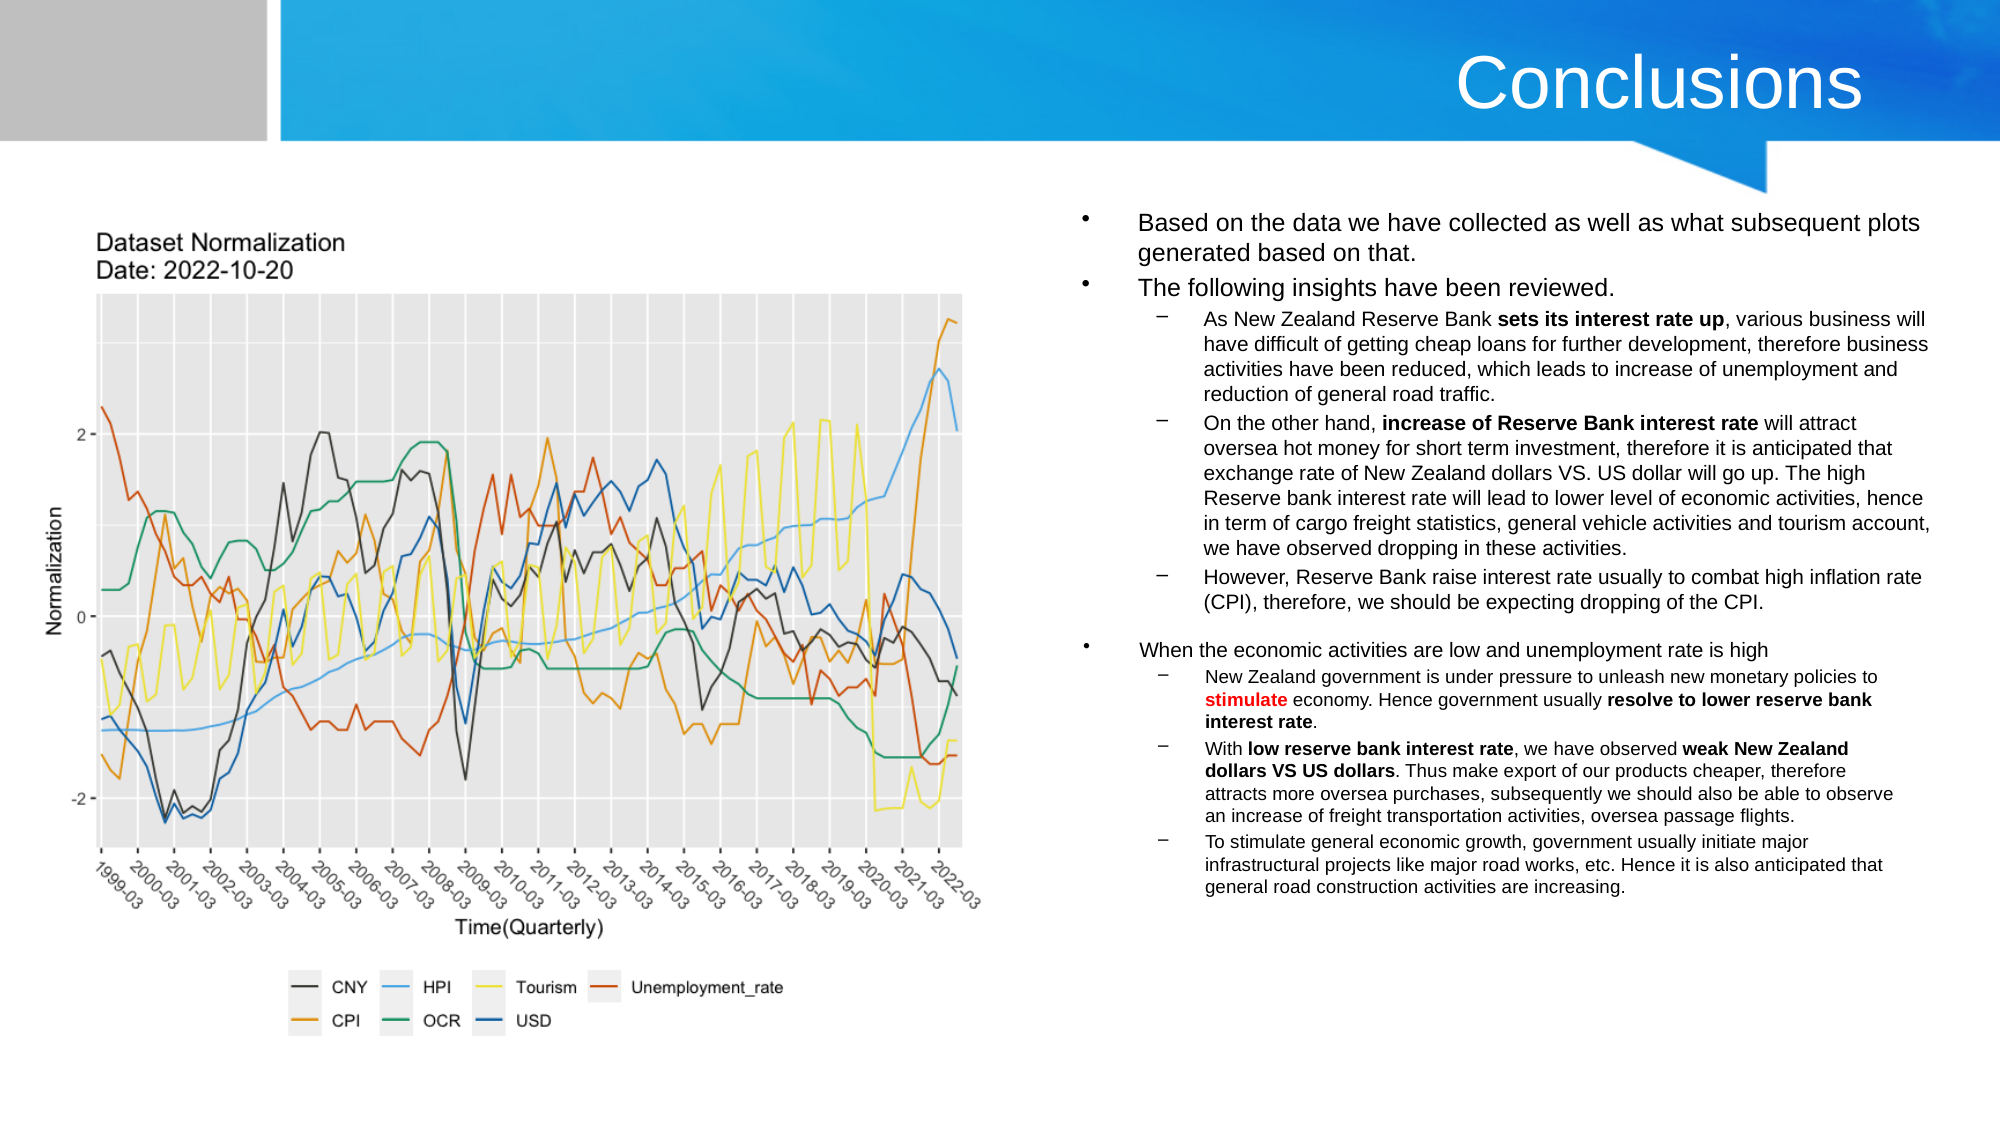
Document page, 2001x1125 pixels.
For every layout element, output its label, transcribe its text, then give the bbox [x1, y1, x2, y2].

text_box When the economic activities are low and unemployment rate is high New Zealand government is under pressure to unleash new monetary policies to stimulate economy. Hence government usually resolve to lower reserve bank interest rate. With low reserve bank interest rate, we have observed weak New Zealand dollars VS US dollars. Thus make export of our products cheaper, therefore attracts more oversea purchases, subsequently we should also be able to observe an increase of freight transportation activities, oversea passage flights. To stimulate general economic growth, government usually initiate major infrastructural projects like major road works, etc. Hence it is also anticipated that general road construction activities are increasing. [1068, 628, 1912, 932]
text_box Based on the data we have collected as well as what subsequent plots generated based on that. The following insights have been reviewed. As New Zealand Reserve Bank sets its interest rate up, various business will have difficult of getting cheap loans for further development, therefore business activities have been reduced, which leads to increase of unemployment and reduction of general road traffic. On the other hand, increase of Reserve Bank interest rate will attract oversea hot money for short term investment, therefore it is anticipated that exchange rate of New Zealand dollars VS. US dollar will go up. The high Reserve bank interest rate will lead to lower level of economic activities, hence in term of cargo freight statistics, general vehicle activities and tourism account, we have observed dropping in these activities. However, Reserve Bank raise interest rate usually to combat high inflation rate (CPI), therefore, we should be expecting dropping of the CPI. [1066, 199, 1951, 609]
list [19, 154, 990, 1125]
picture [0, 0, 2000, 1125]
title Conclusions [99, 30, 1901, 127]
